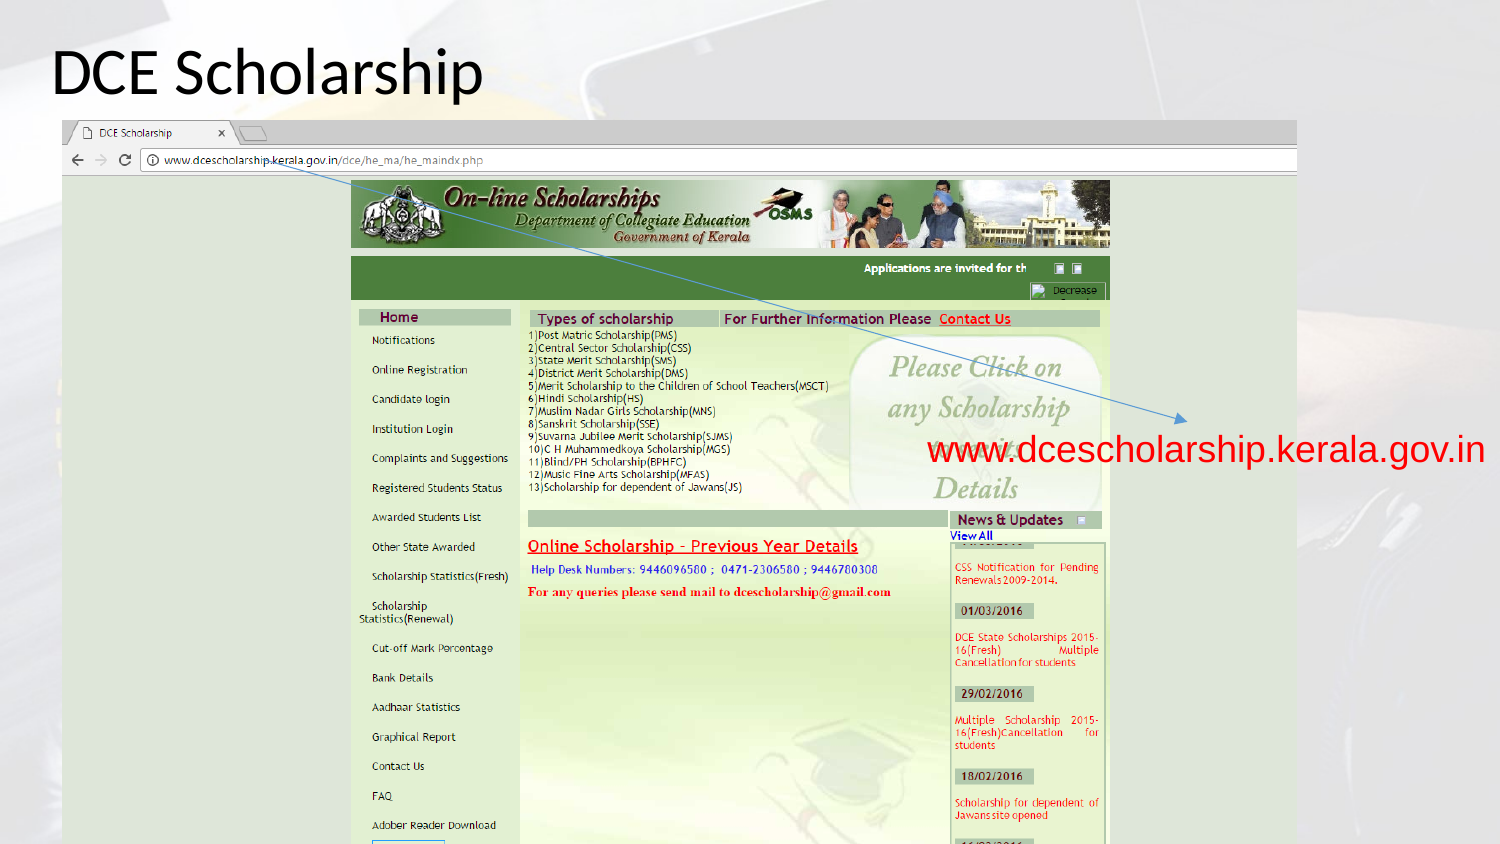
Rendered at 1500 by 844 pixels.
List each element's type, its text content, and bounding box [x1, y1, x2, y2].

title DCE Scholarship [0, 0, 1476, 145]
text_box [262, 159, 1188, 422]
picture [0, 0, 1500, 844]
text_box www.dcescholarship.kerala.gov.in [1297, 417, 1500, 478]
